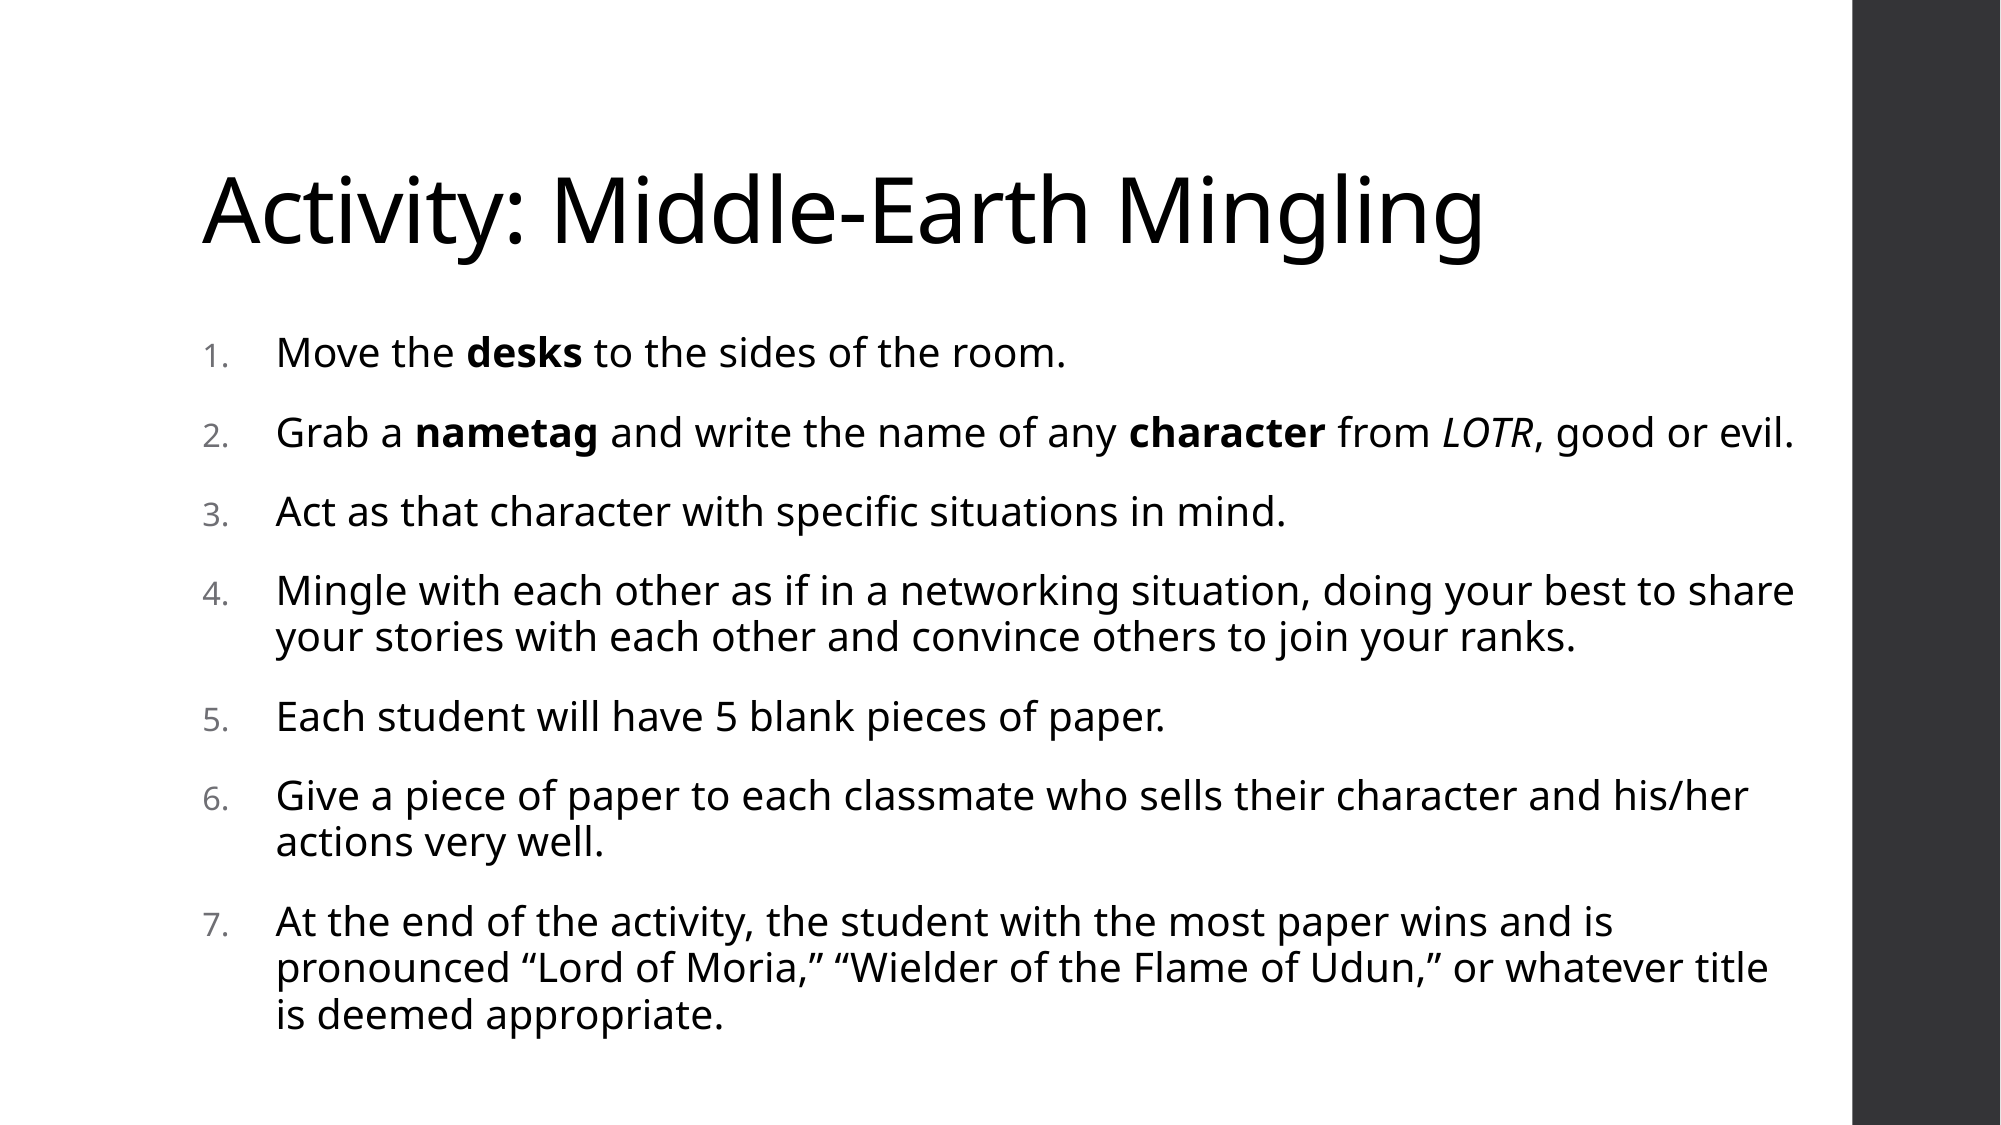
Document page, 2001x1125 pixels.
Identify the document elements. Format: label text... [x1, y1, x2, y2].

list Move the desks to the sides of the room. Grab a nametag and write the name of any character from LOTR, good or evil. Act as that character with specific situations in mind. Mingle with each other as if in a networking situation, doing your best to share your stories with each other and convince others to join your ranks. Each student will have 5 blank pieces of paper. Give a piece of paper to each classmate who sells their character and his/her actions very well. At the end of the activity, the student with the most paper wins and is pronounced “Lord of Moria,” “Wielder of the Flame of Udun,” or whatever title is deemed appropriate. [187, 323, 1827, 1064]
title Activity: Middle-Earth Mingling [187, 131, 1814, 271]
